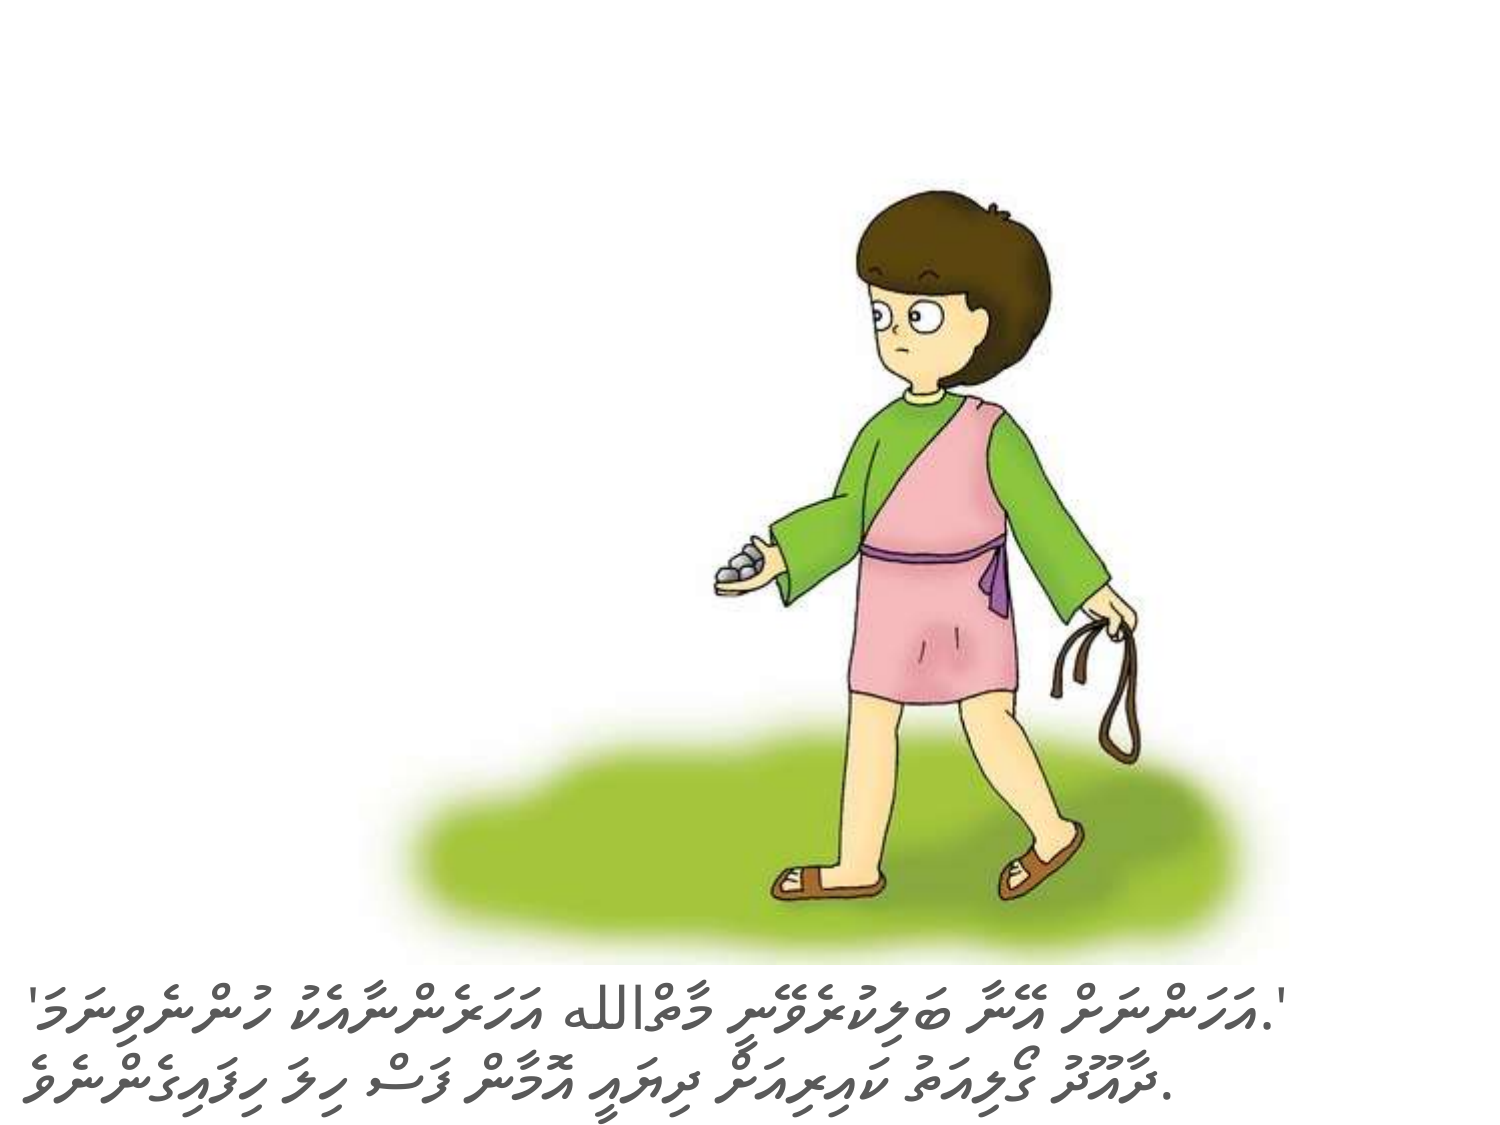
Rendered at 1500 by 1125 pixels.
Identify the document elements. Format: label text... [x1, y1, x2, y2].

text_box 'އަހަންނަށް އޭނާ ބަލިކުރެވޭނީ މާތްالله އަހަރެންނާއެކު ހުންނެވިނަމަ.' ދާއޫދު ގޯލިއަތު ކައިރިއަށް ދިޔައީ އޮމާން ފަސް ހިލަ ހިފައިގެންނެވެ. [11, 964, 1498, 1119]
picture [103, 18, 1407, 965]
